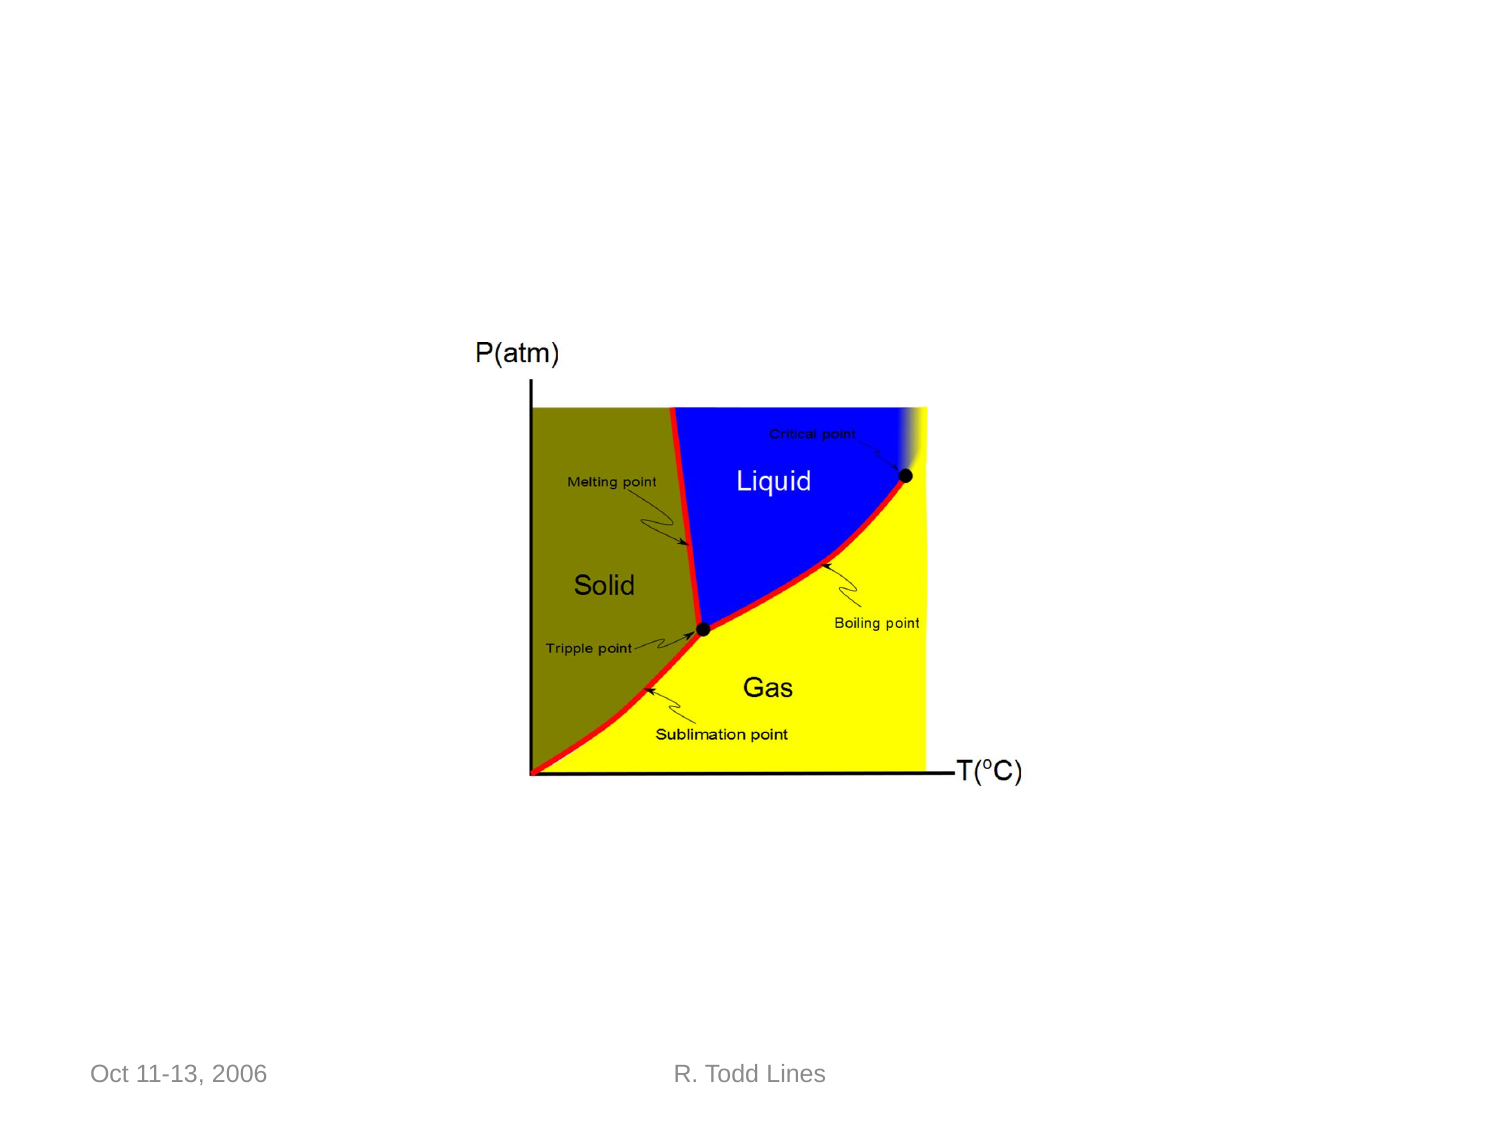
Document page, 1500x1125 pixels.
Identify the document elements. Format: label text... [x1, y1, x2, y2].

footer R. Todd Lines [512, 1042, 988, 1103]
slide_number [75, 1042, 425, 1103]
picture [473, 338, 1027, 787]
